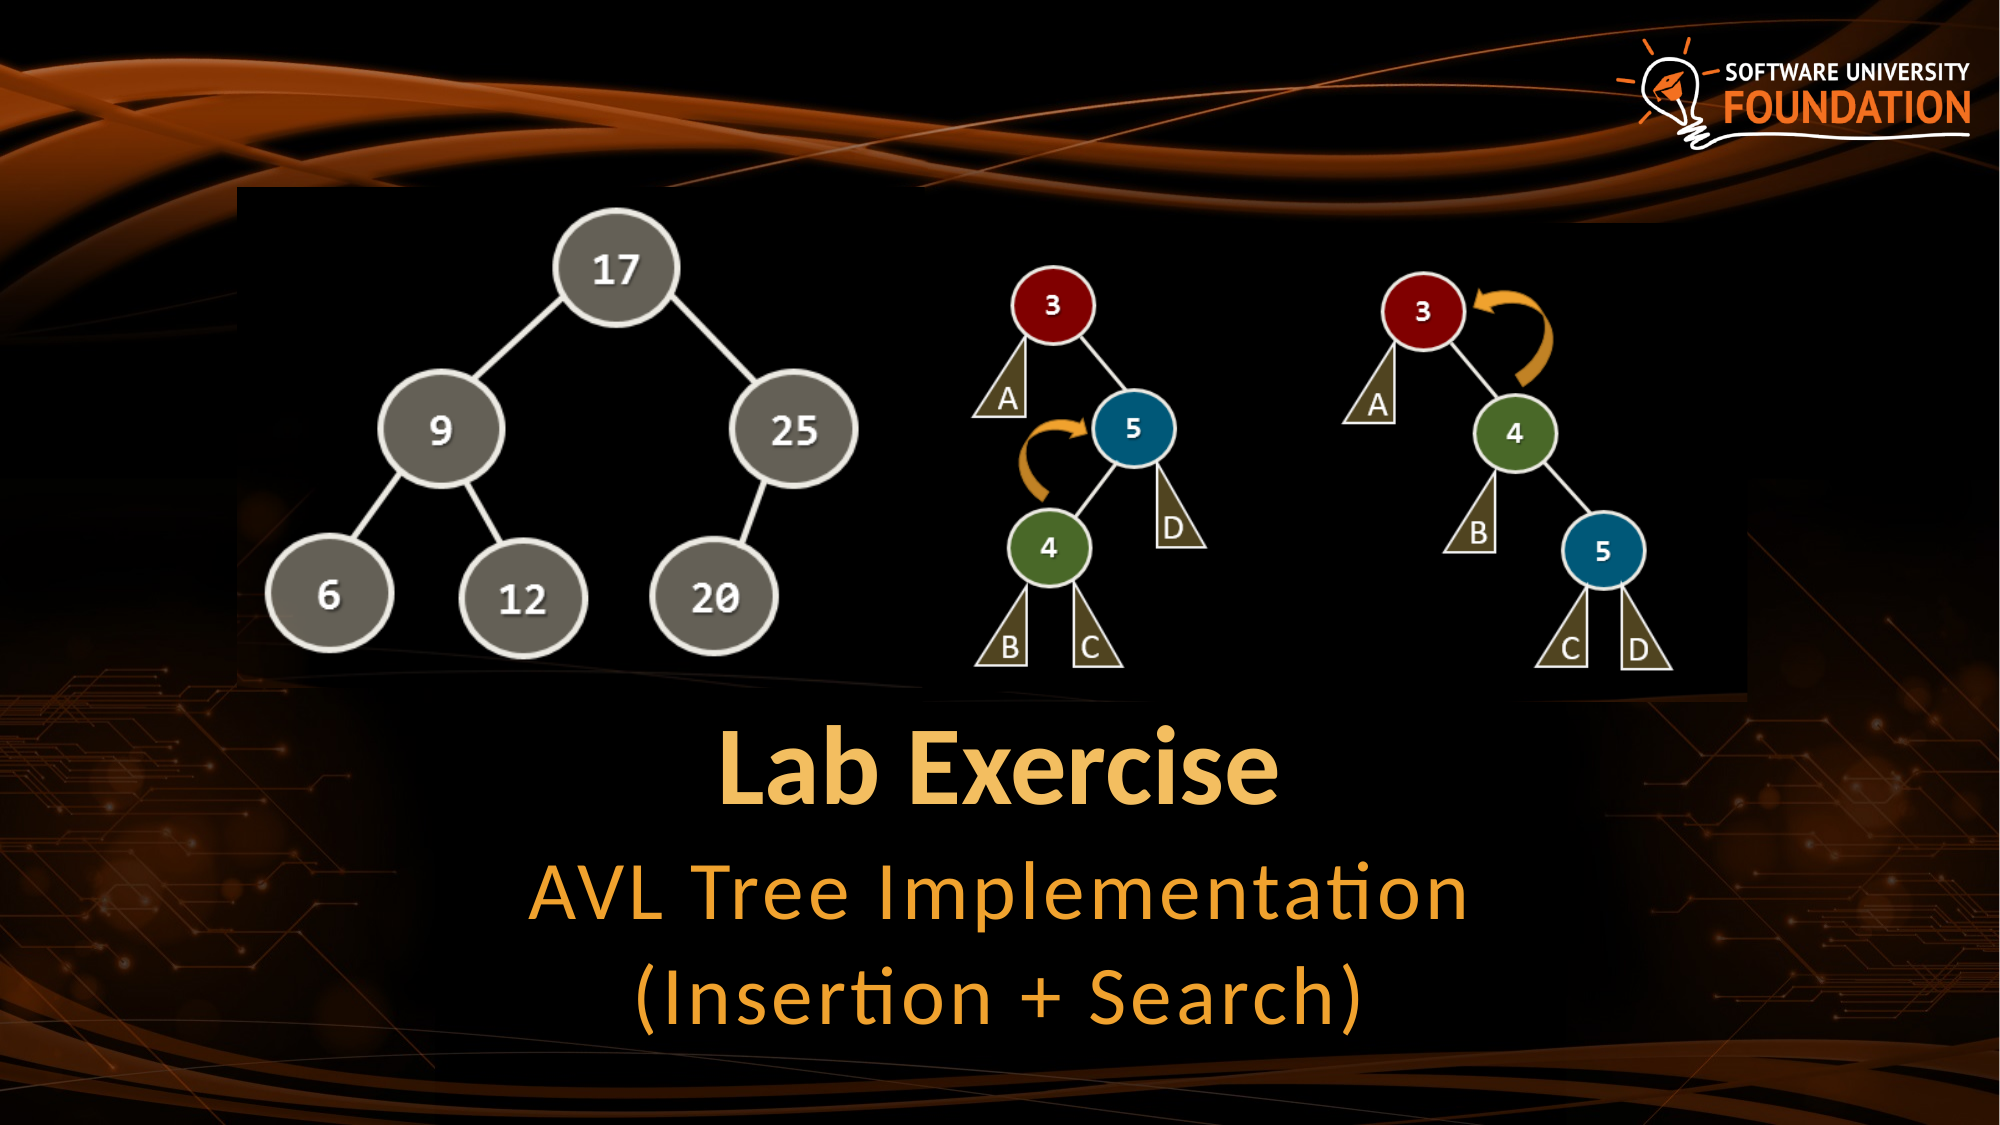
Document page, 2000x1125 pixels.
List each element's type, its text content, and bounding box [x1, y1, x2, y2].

title Lab Exercise [149, 699, 1850, 825]
list AVL Tree Implementation (Insertion + Search) [149, 825, 1850, 1045]
picture [0, 0, 2000, 1125]
